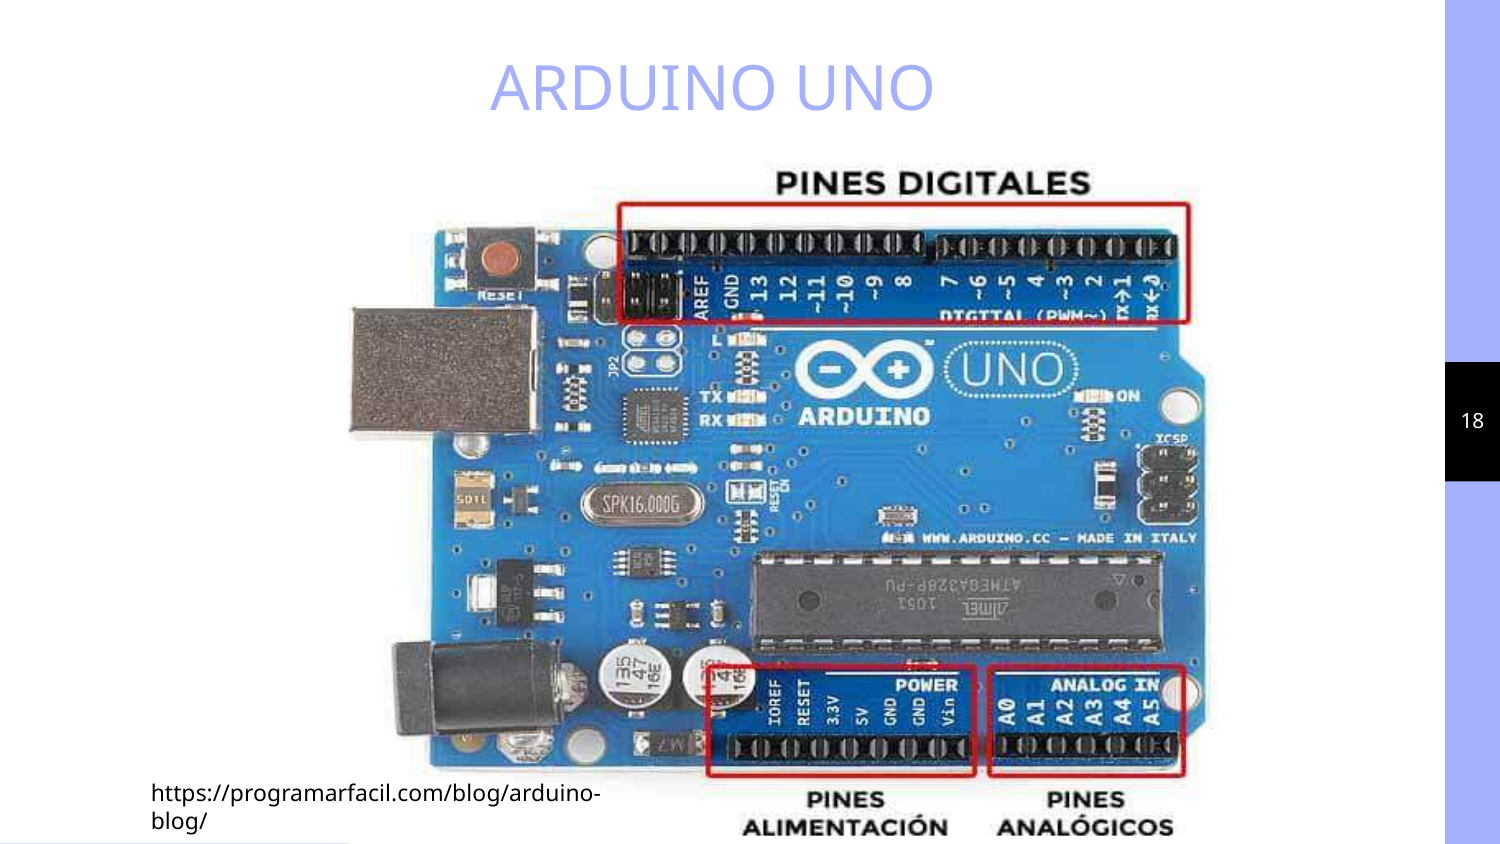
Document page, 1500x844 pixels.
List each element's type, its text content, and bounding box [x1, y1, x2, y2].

slide_number 18 [1450, 362, 1500, 482]
picture [348, 0, 1446, 844]
title ARDUINO UNO [475, 25, 956, 138]
list https://programarfacil.com/blog/arduino-blog/ [123, 763, 343, 829]
